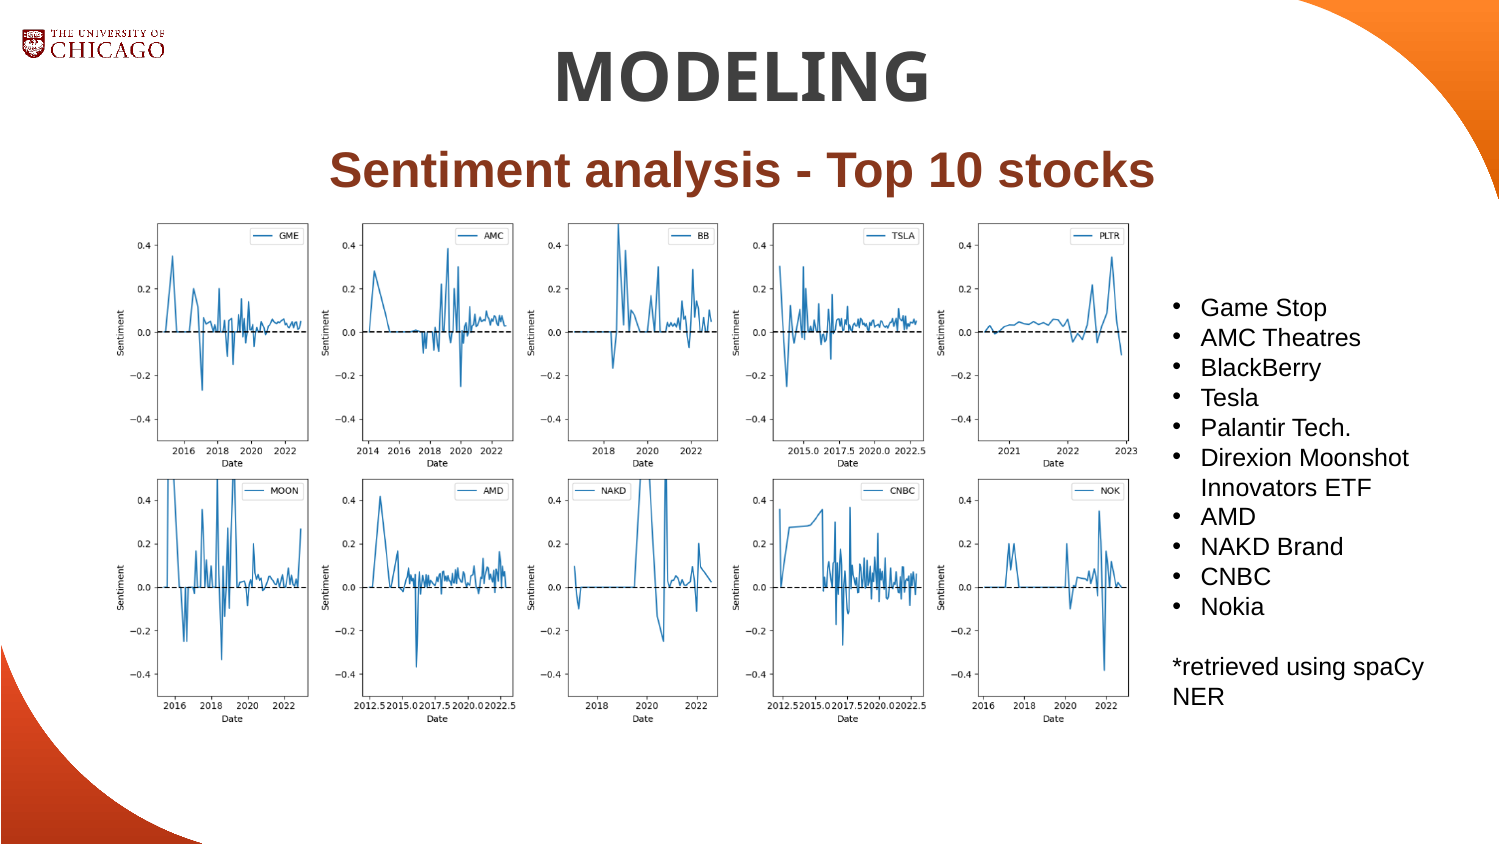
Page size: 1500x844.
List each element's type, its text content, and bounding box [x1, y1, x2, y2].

text_box Game Stop AMC Theatres BlackBerry Tesla Palantir Tech. Direxion Moonshot Innovators ETF AMD NAKD Brand CNBC Nokia *retrieved using spaCy NER [1157, 283, 1500, 718]
text_box Sentiment analysis - Top 10 stocks [87, 130, 1399, 206]
picture [6, 13, 180, 74]
text_box [1, 644, 202, 844]
text_box [1298, 0, 1499, 199]
picture [105, 212, 1148, 734]
text_box MODELING [195, 25, 1291, 123]
